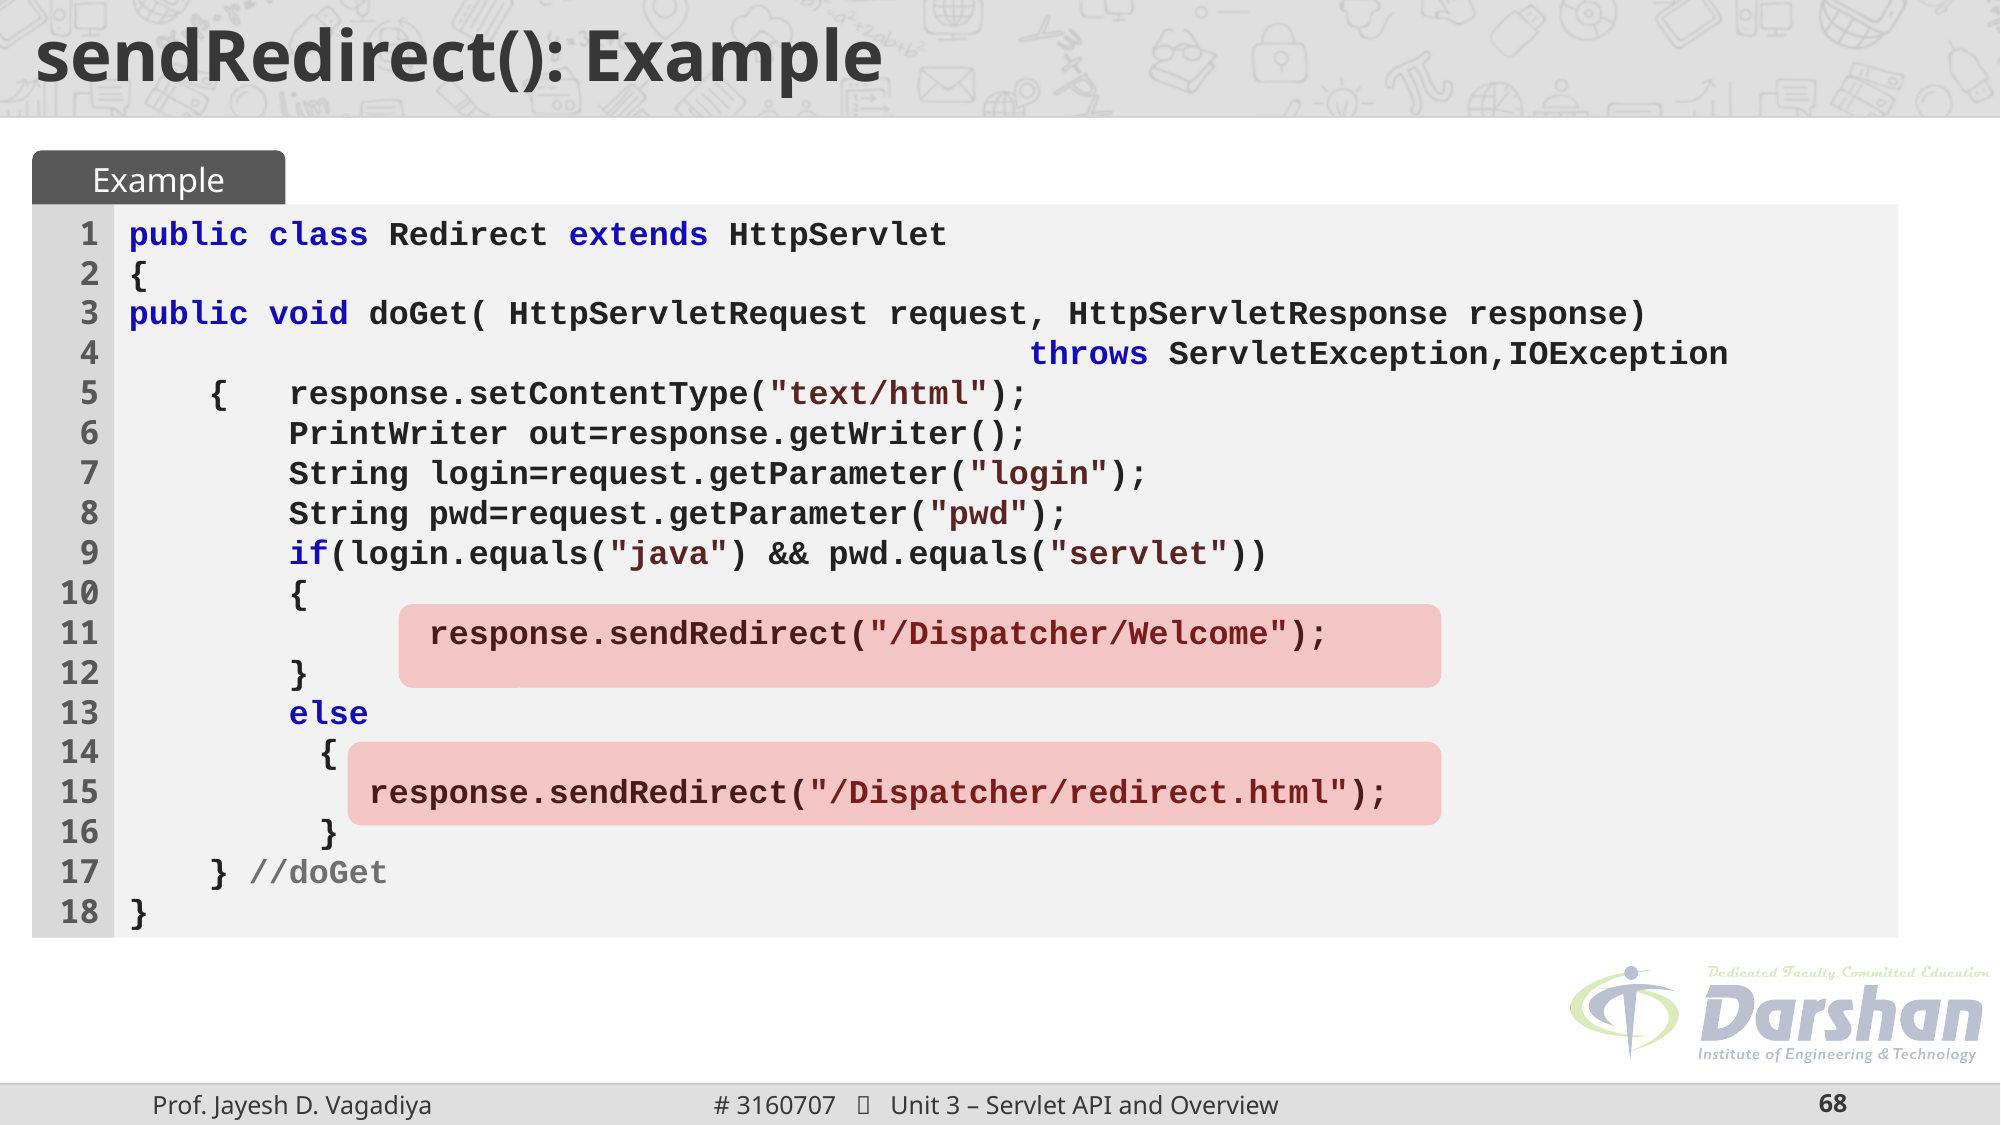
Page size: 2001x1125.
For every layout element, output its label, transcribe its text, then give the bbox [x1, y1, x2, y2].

title sendRedirect(): Example [0, 0, 2000, 117]
text_box public class Redirect extends HttpServlet { public void doGet( HttpServletRequest request, HttpServletResponse response) throws ServletException,IOException { response.setContentType("text/html"); PrintWriter out=response.getWriter(); String login=request.getParameter("login"); String pwd=request.getParameter("pwd"); if(login.equals("java") && pwd.equals("servlet")) { response.sendRedirect("/Dispatcher/Welcome"); } else { response.sendRedirect("/Dispatcher/redirect.html"); } } //doGet } [115, 204, 1899, 938]
text_box Example [31, 149, 287, 206]
text_box 1 2 3 4 5 6 7 8 9 10 11 12 13 14 15 16 17 18 [32, 206, 115, 938]
text_box [397, 602, 1443, 689]
text_box 1 2 3 4 5 6 7 8 9 10 11 12 13 14 15 16 17 18 19 20 21 22 23 [1570, 966, 1990, 1063]
text_box [346, 740, 1443, 827]
